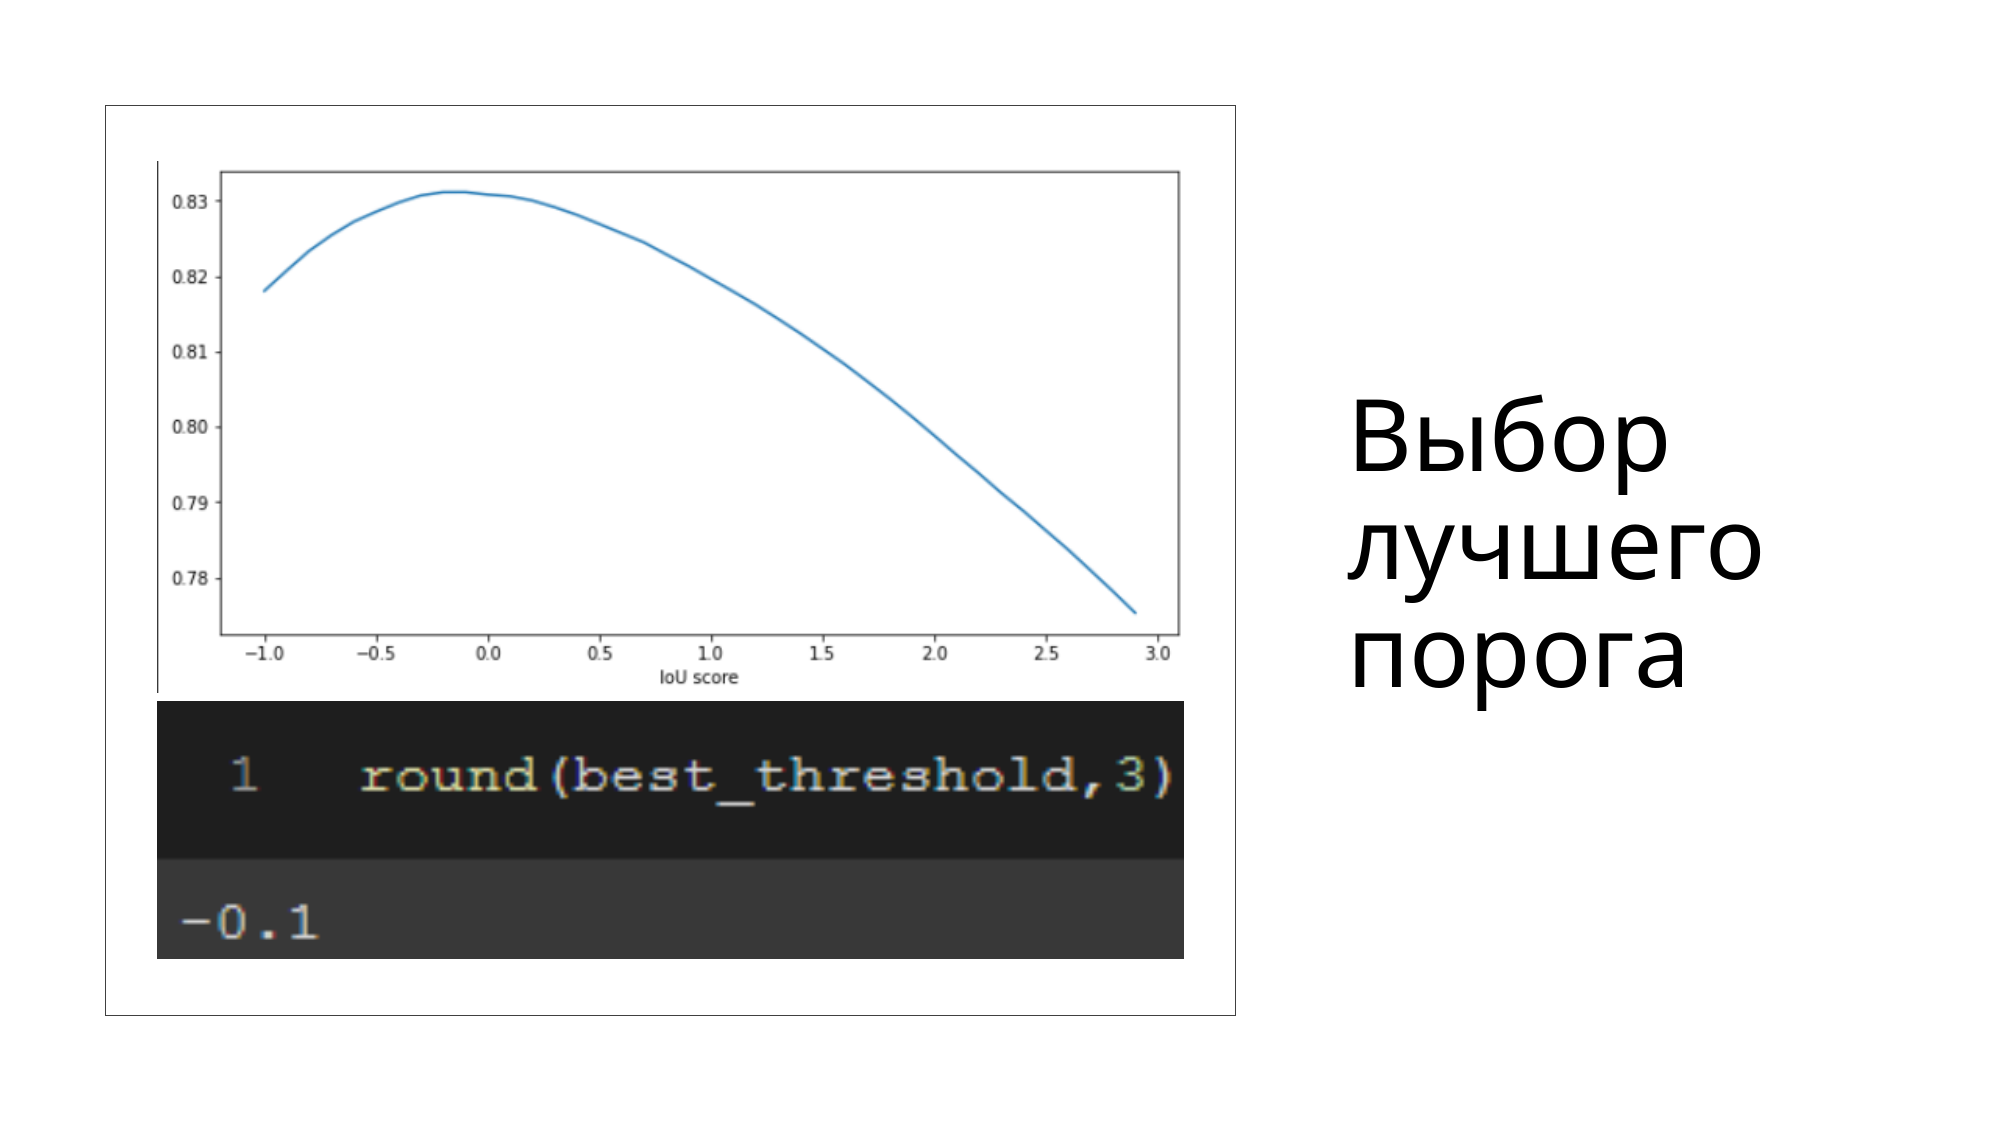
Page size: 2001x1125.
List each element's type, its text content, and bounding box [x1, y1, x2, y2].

text_box [105, 105, 1236, 1016]
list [157, 161, 1184, 693]
picture [157, 701, 1184, 959]
title Выбор лучшего порога [1331, 157, 1863, 937]
